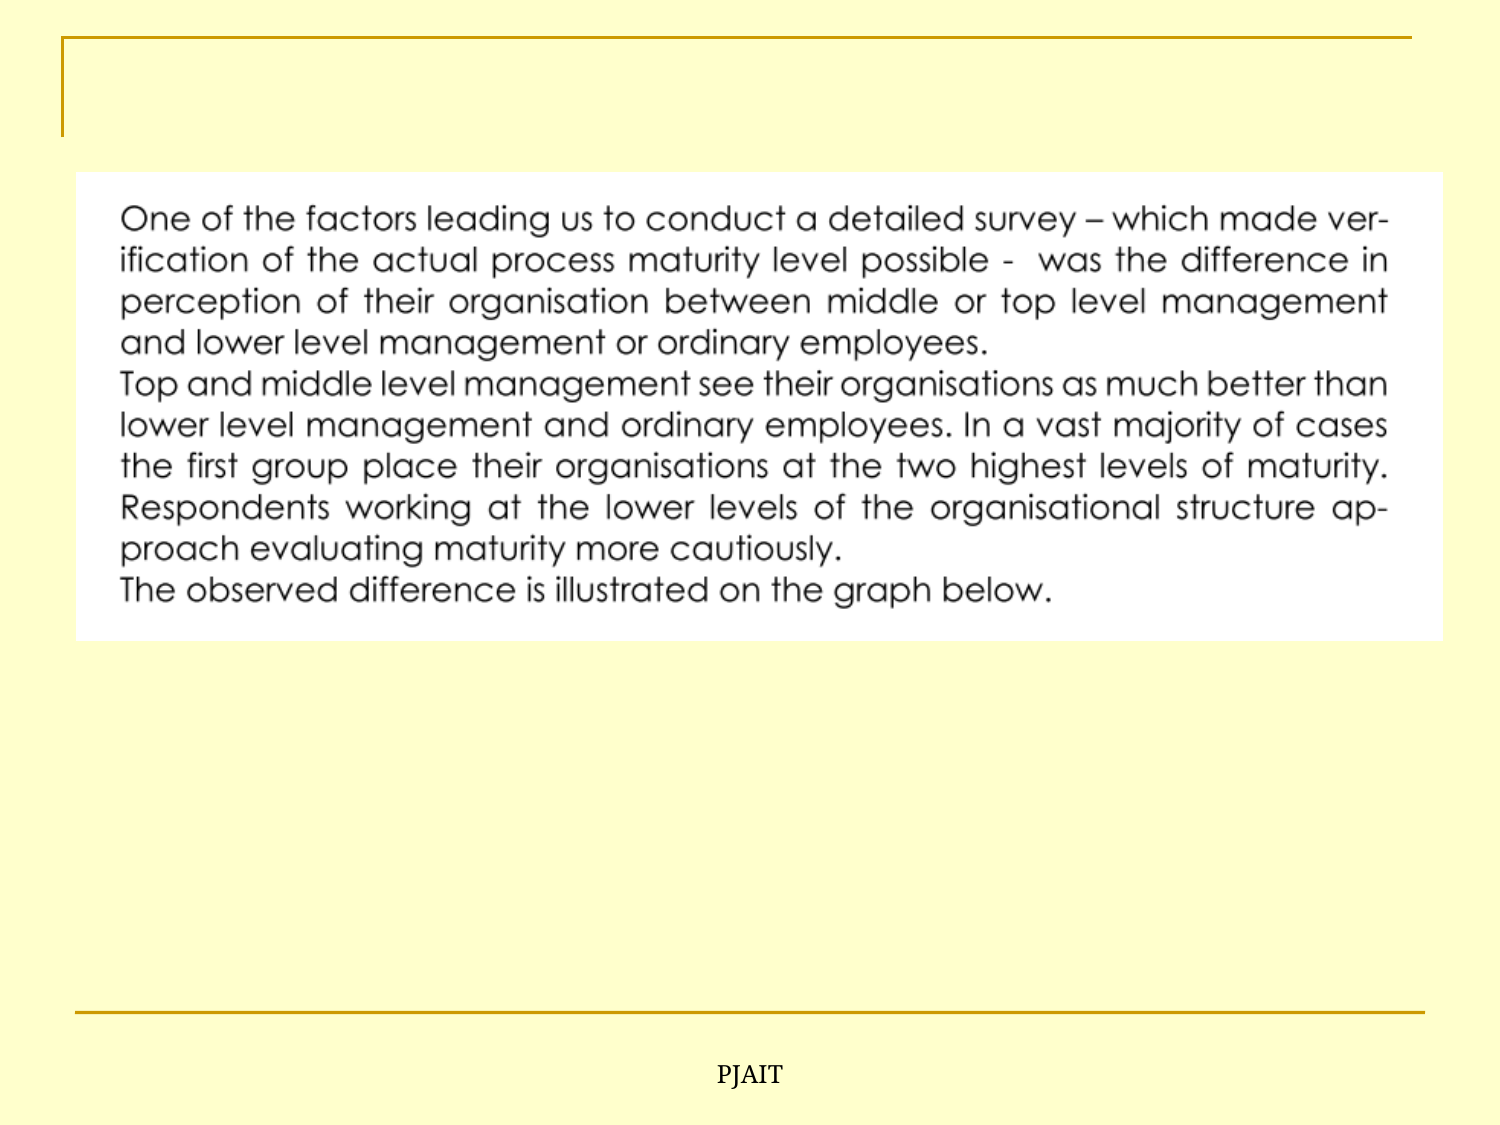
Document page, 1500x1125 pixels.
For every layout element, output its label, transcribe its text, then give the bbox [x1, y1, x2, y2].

footer PJAIT [512, 1024, 988, 1101]
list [76, 172, 1443, 641]
